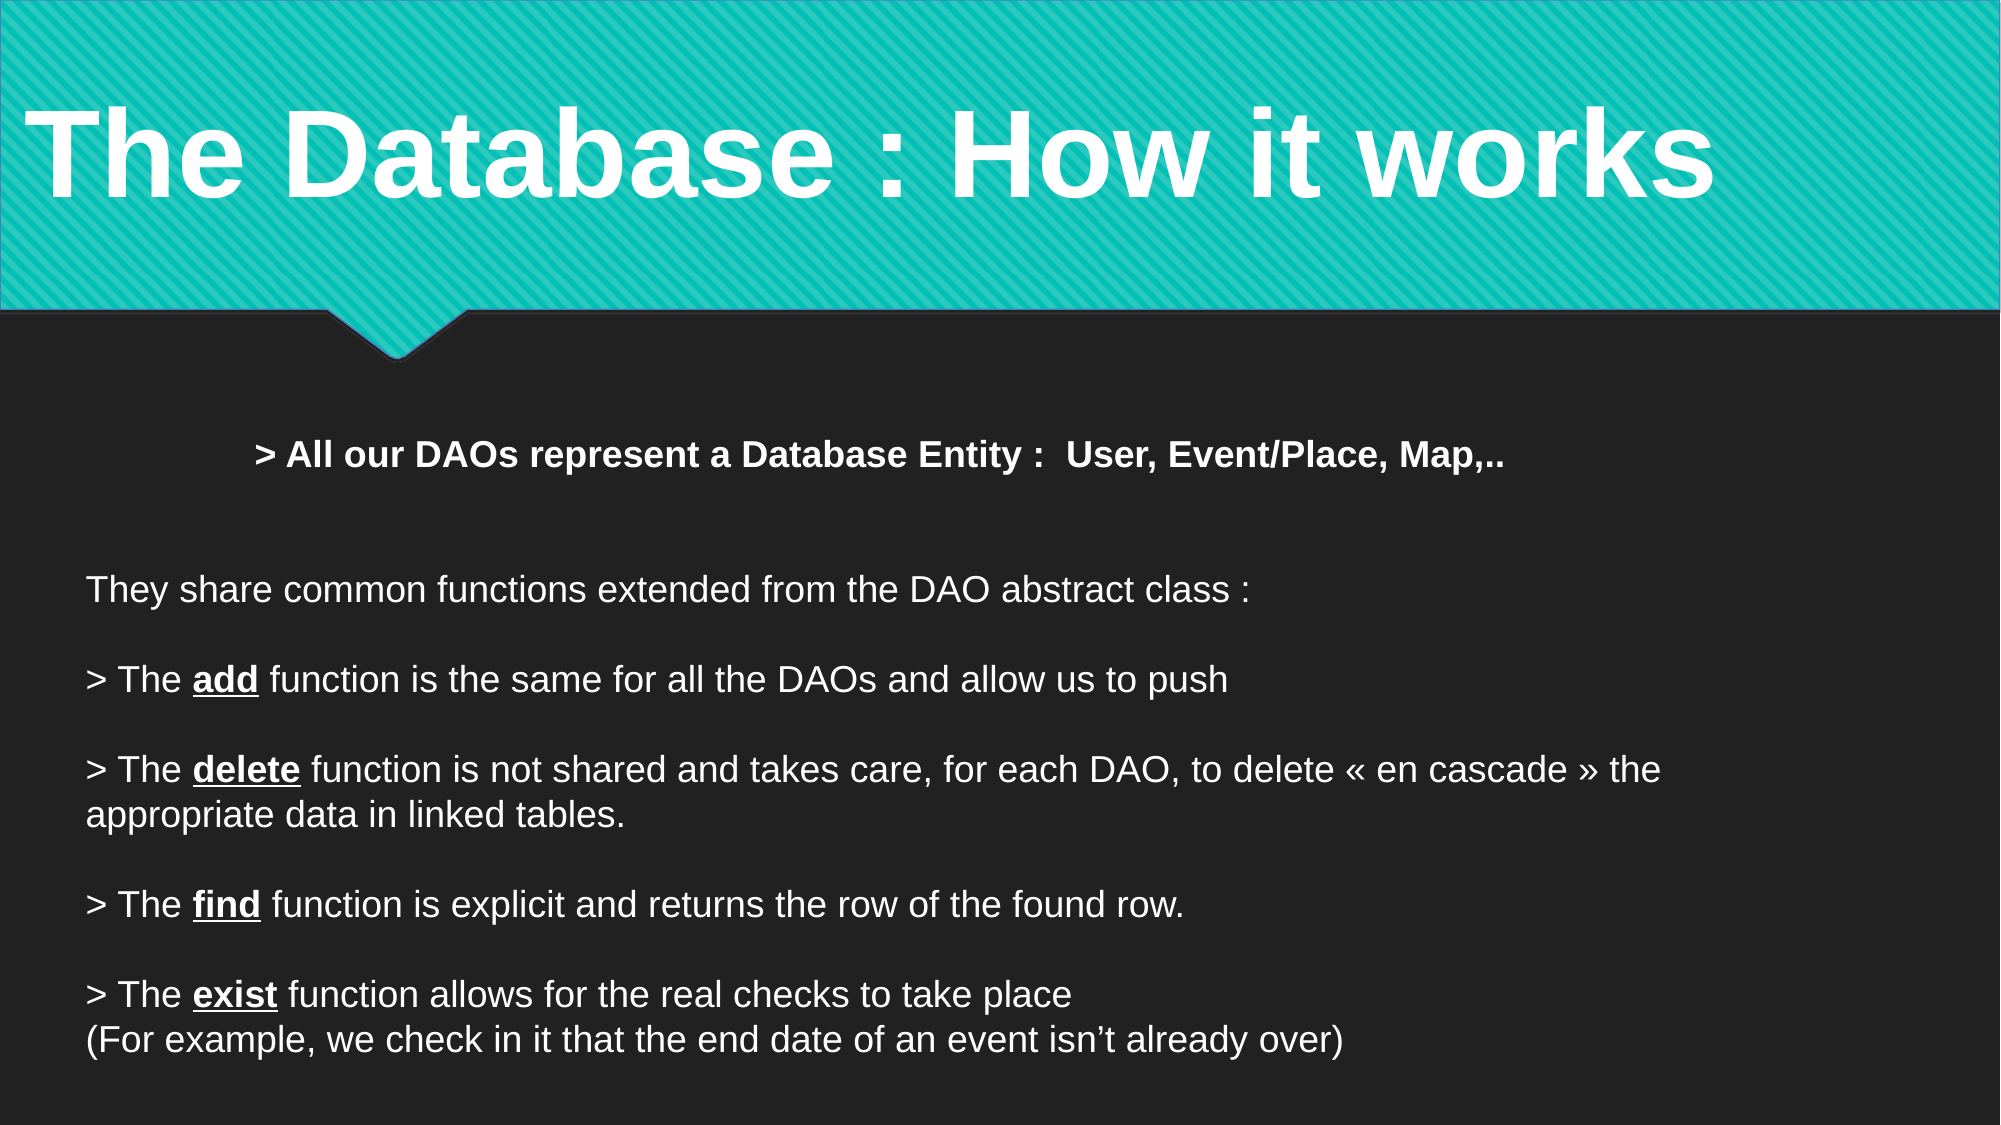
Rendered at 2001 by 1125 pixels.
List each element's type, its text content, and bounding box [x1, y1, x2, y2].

text_box > All our DAOs represent a Database Entity : User, Event/Place, Map,.. They share common functions extended from the DAO abstract class : > The add function is the same for all the DAOs and allow us to push > The delete function is not shared and takes care, for each DAO, to delete « en cascade » the appropriate data in linked tables. > The find function is explicit and returns the row of the found row. > The exist function allows for the real checks to take place (For example, we check in it that the end date of an event isn’t already over) [70, 377, 1701, 1065]
text_box The Database : How it works [9, 65, 2000, 248]
picture [1, 1, 1999, 357]
